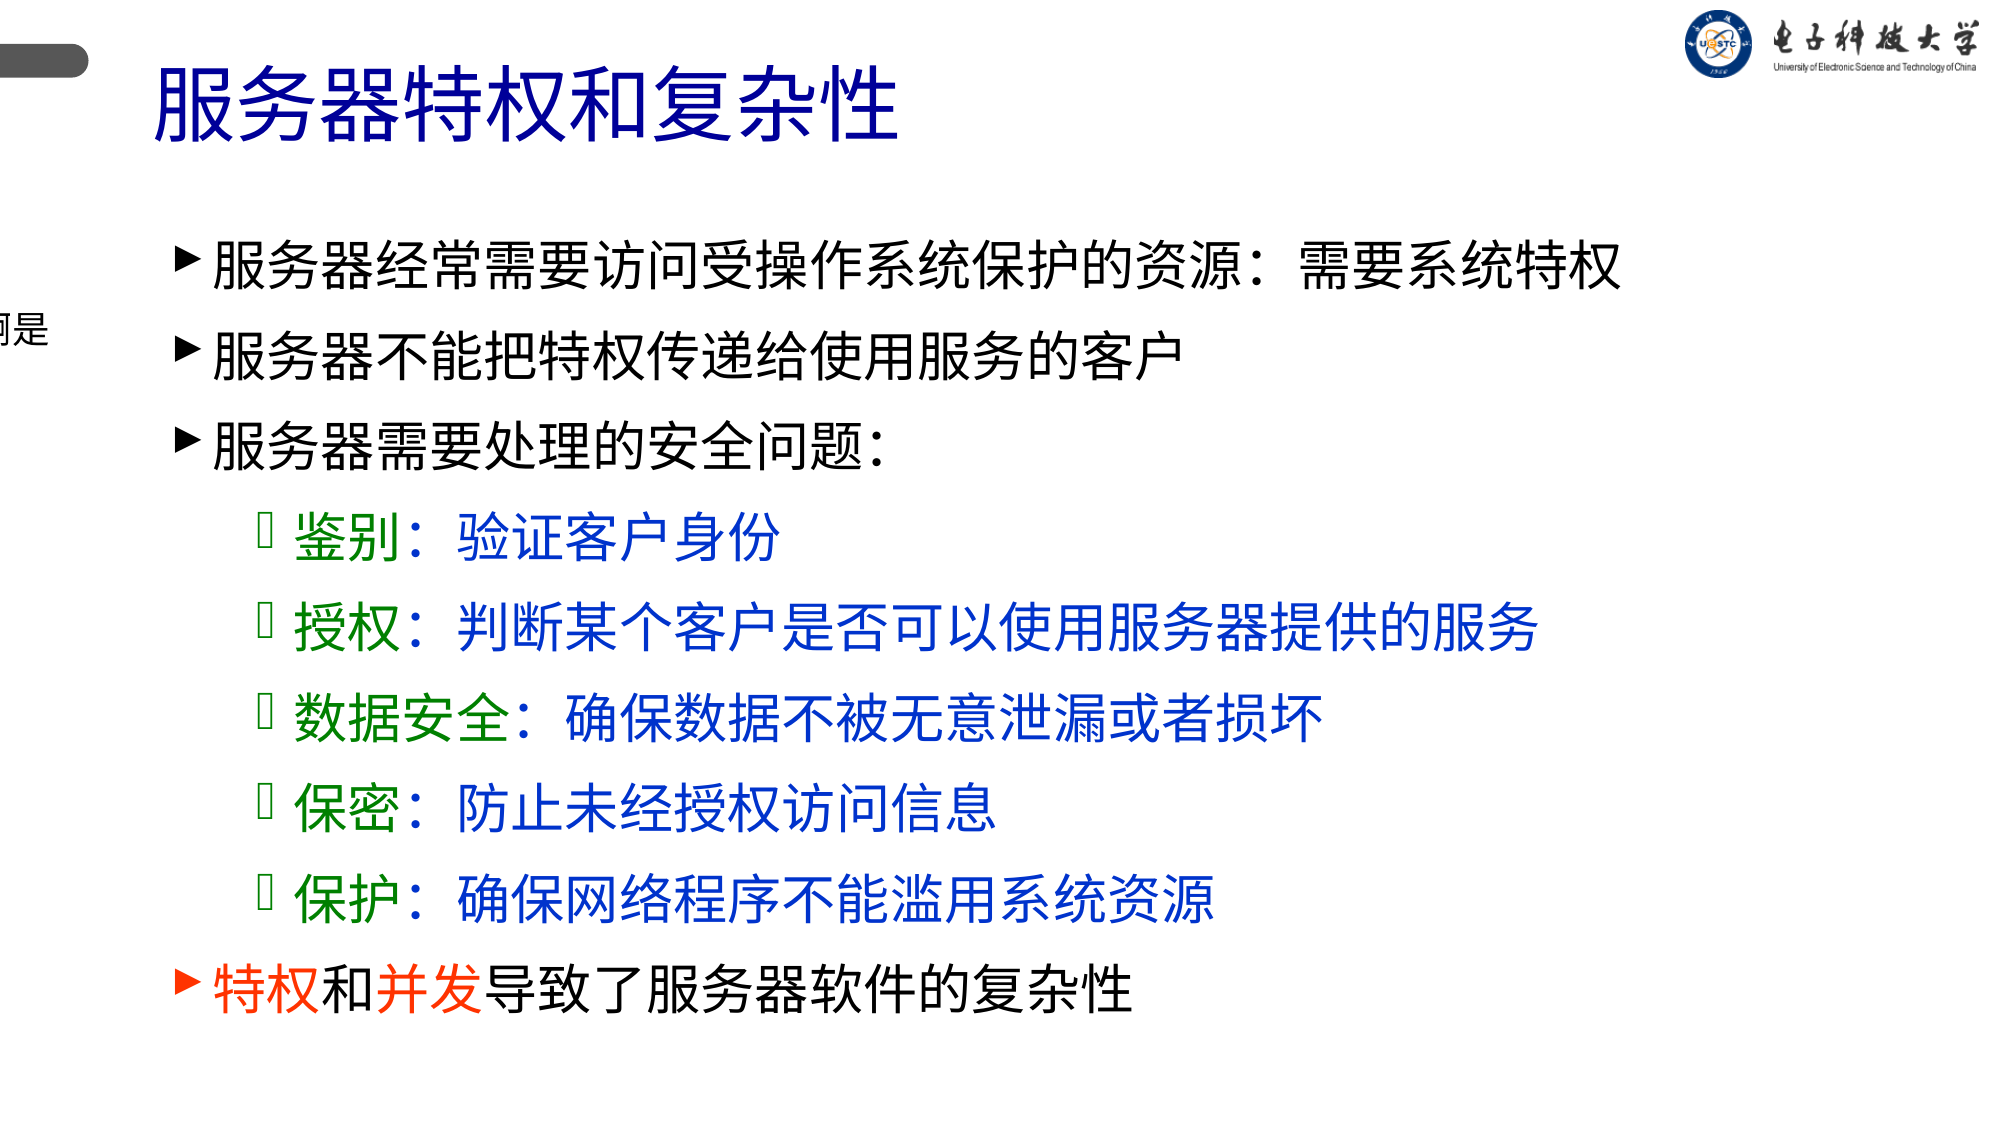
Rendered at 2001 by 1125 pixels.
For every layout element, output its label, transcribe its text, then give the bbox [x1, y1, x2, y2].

title 服务器特权和复杂性 [137, 43, 1686, 174]
text_box 啊是 [0, 298, 65, 359]
list 服务器经常需要访问受操作系统保护的资源：需要系统特权 服务器不能把特权传递给使用服务的客户 服务器需要处理的安全问题： 鉴别：验证客户身份 授权：判断某个客户是否可以使用服务器提供的服务 数据安全：确保数据不被无意泄漏或者损坏 保密：防止未经授权访问信息 保护：确保网络程序不能滥用系统资源 特权和并发导致了服务器软件的复杂性 [137, 211, 1863, 1097]
picture [1685, 10, 1979, 78]
